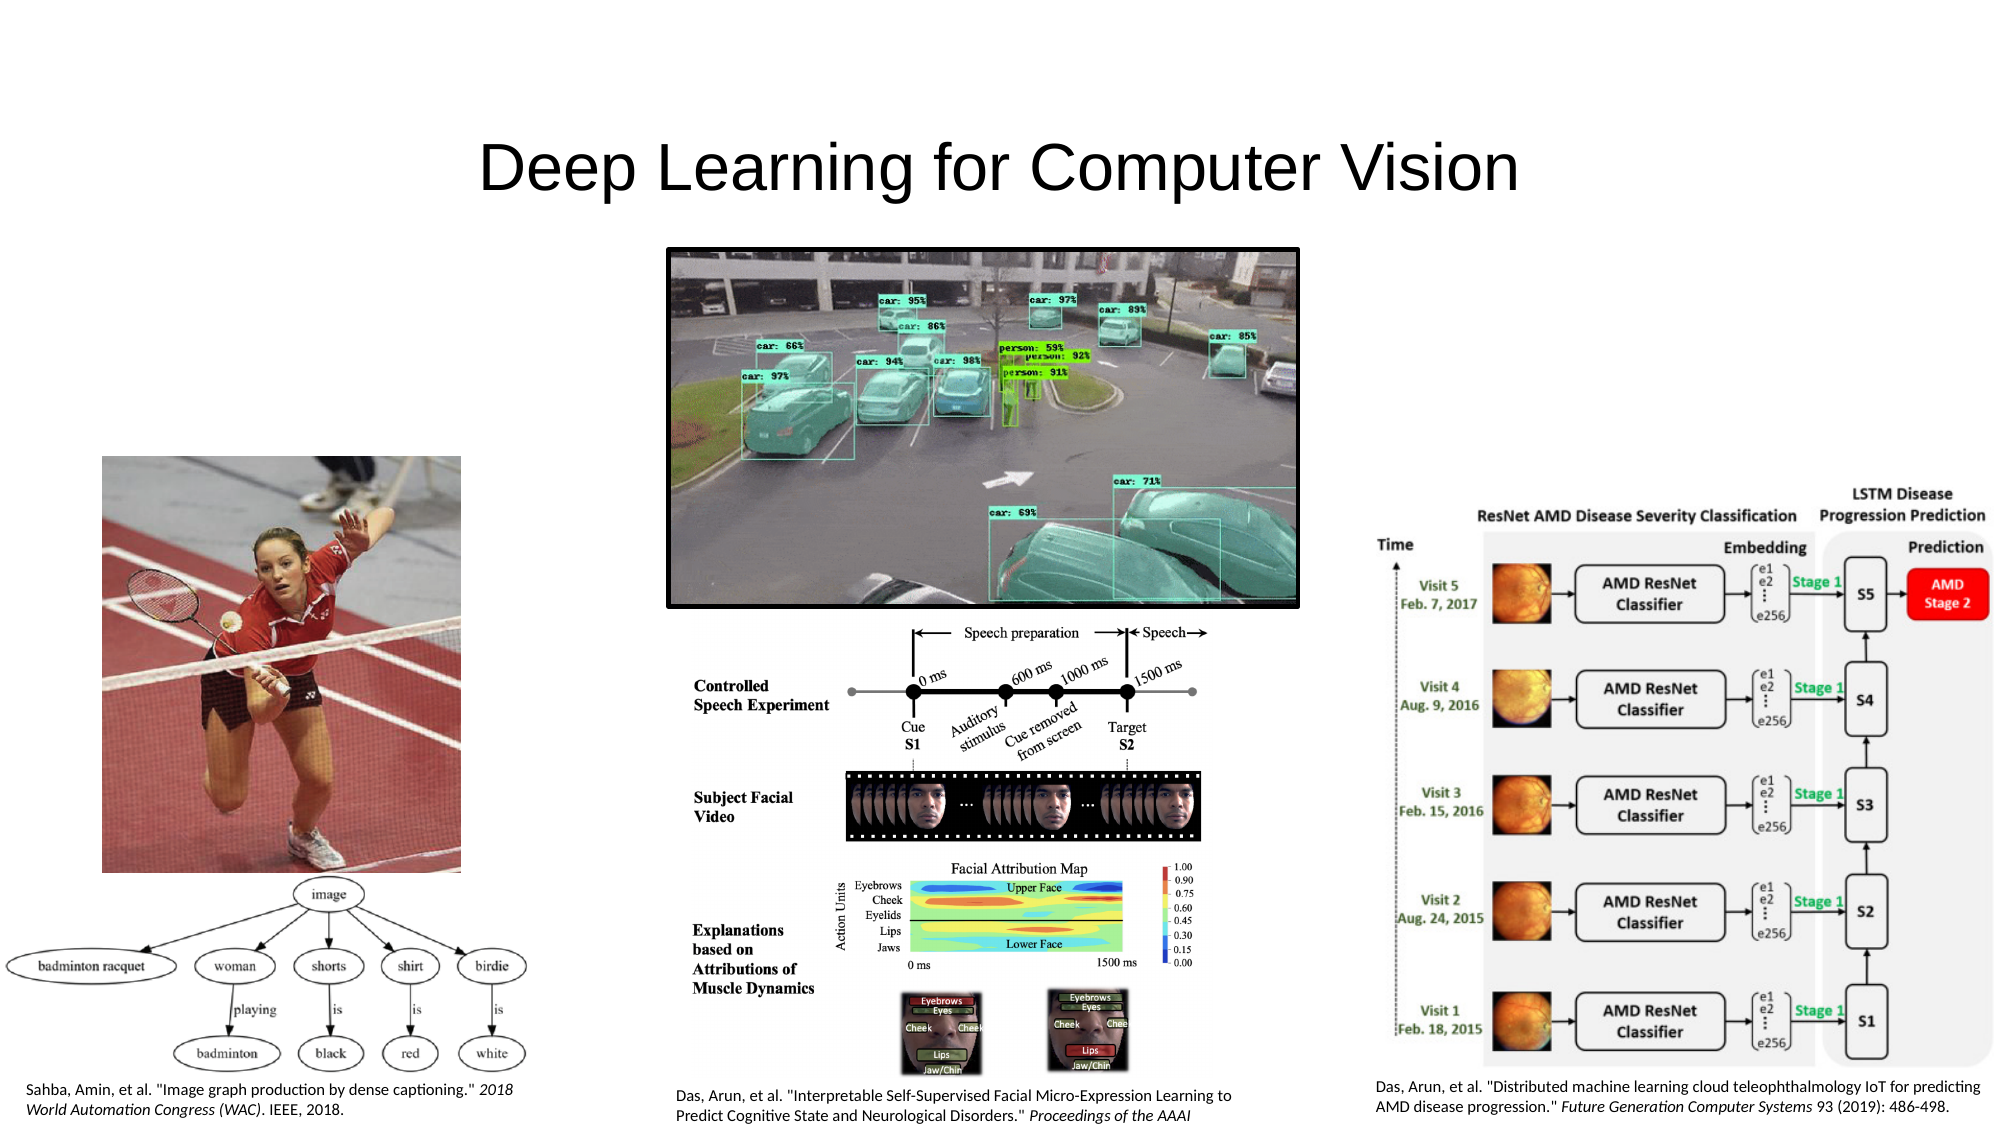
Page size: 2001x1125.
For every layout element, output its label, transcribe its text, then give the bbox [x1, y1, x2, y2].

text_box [1361, 486, 2000, 1124]
picture [670, 251, 1296, 604]
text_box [661, 608, 1264, 1124]
title Deep Learning for Computer Vision [137, 59, 1863, 278]
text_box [0, 427, 552, 1125]
